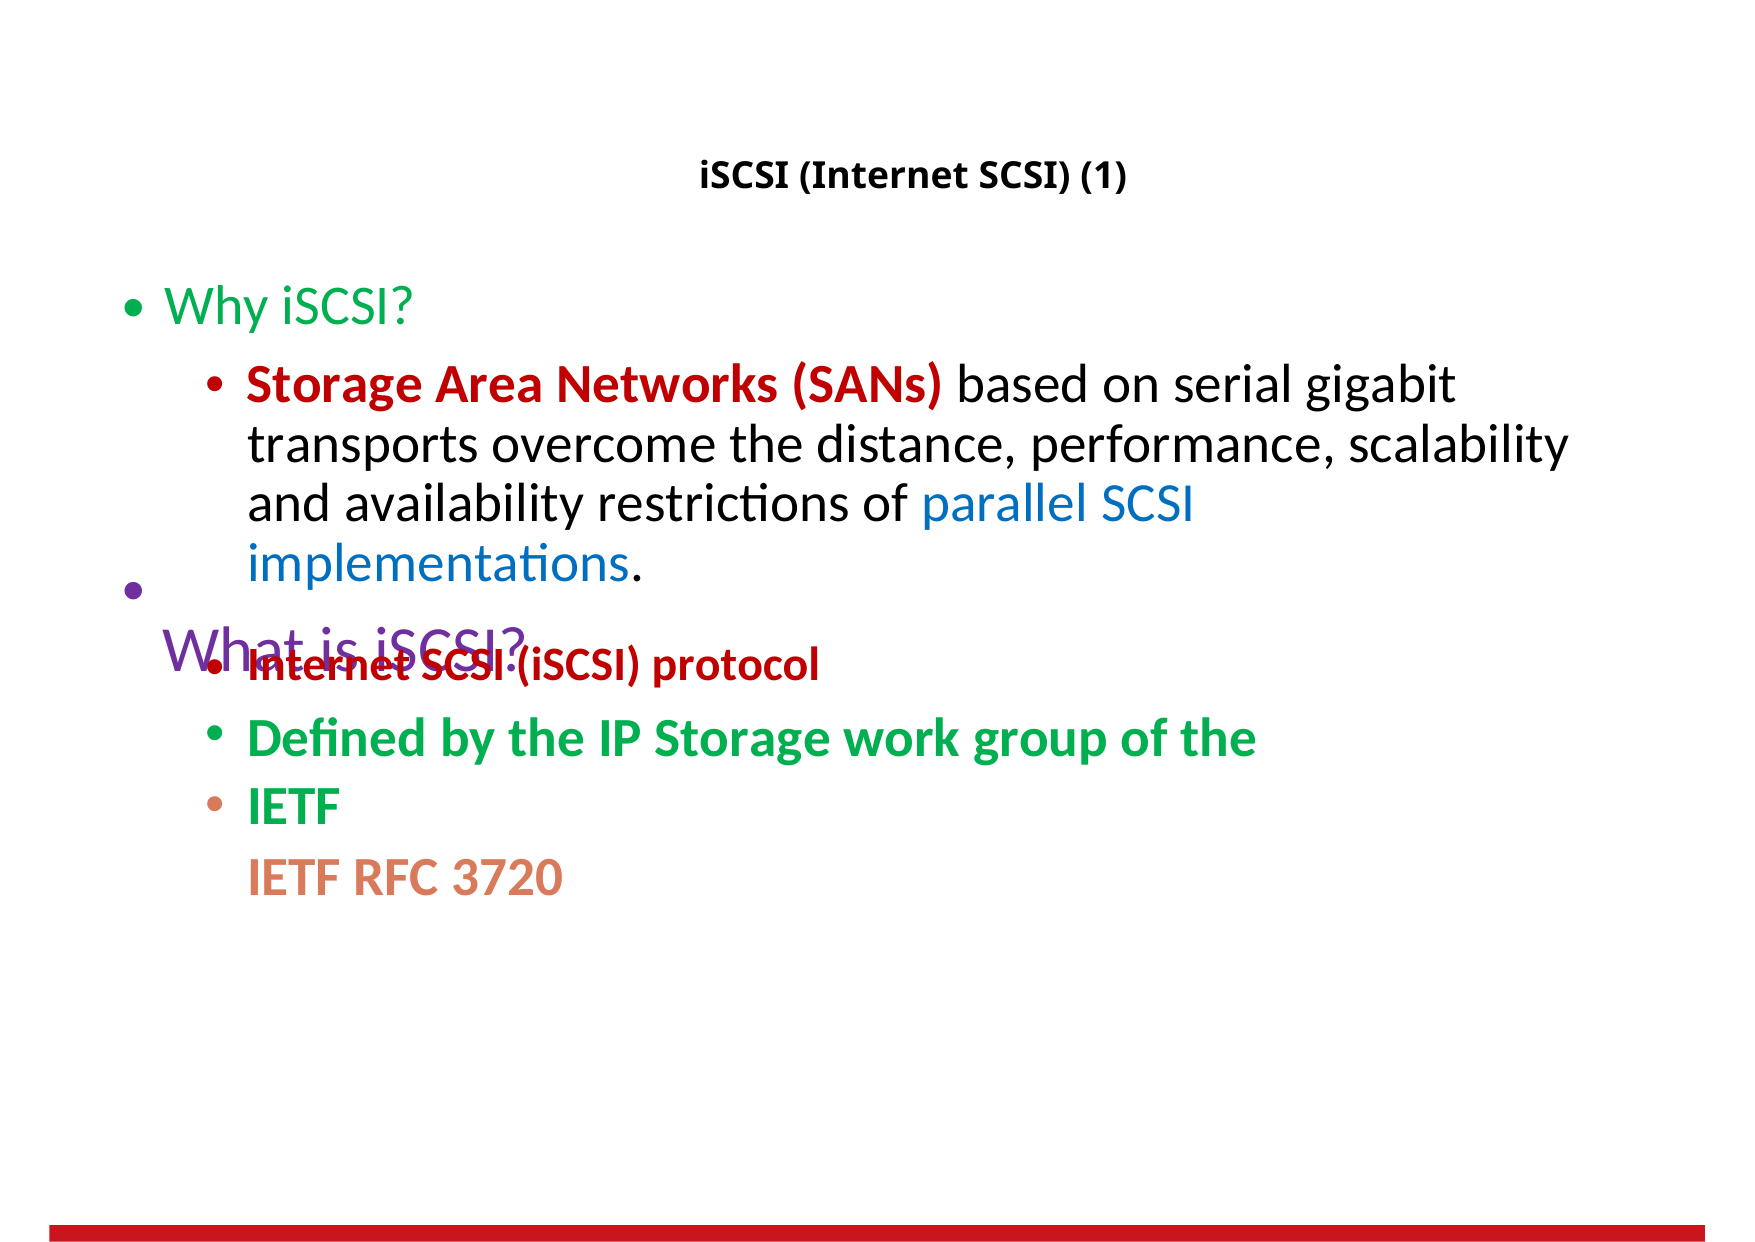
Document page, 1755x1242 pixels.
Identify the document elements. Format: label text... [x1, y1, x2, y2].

text_box • [120, 273, 158, 343]
text_box [49, 1225, 1705, 1242]
text_box Why iSCSI? • Storage Area Networks (SANs) based on serial gigabit transports overcome the distance, performance, scalability and availability restrictions of parallel SCSI implementations. What is iSCSI? [162, 277, 1606, 630]
text_box • • • [203, 637, 236, 840]
text_box Internet SCSI (iSCSI) protocol Defined by the IP Storage work group of the IETF IETF RFC 3720 [244, 641, 1367, 844]
text_box iSCSI (Internet SCSI) (1) [435, 98, 1389, 205]
text_box • [120, 556, 158, 626]
